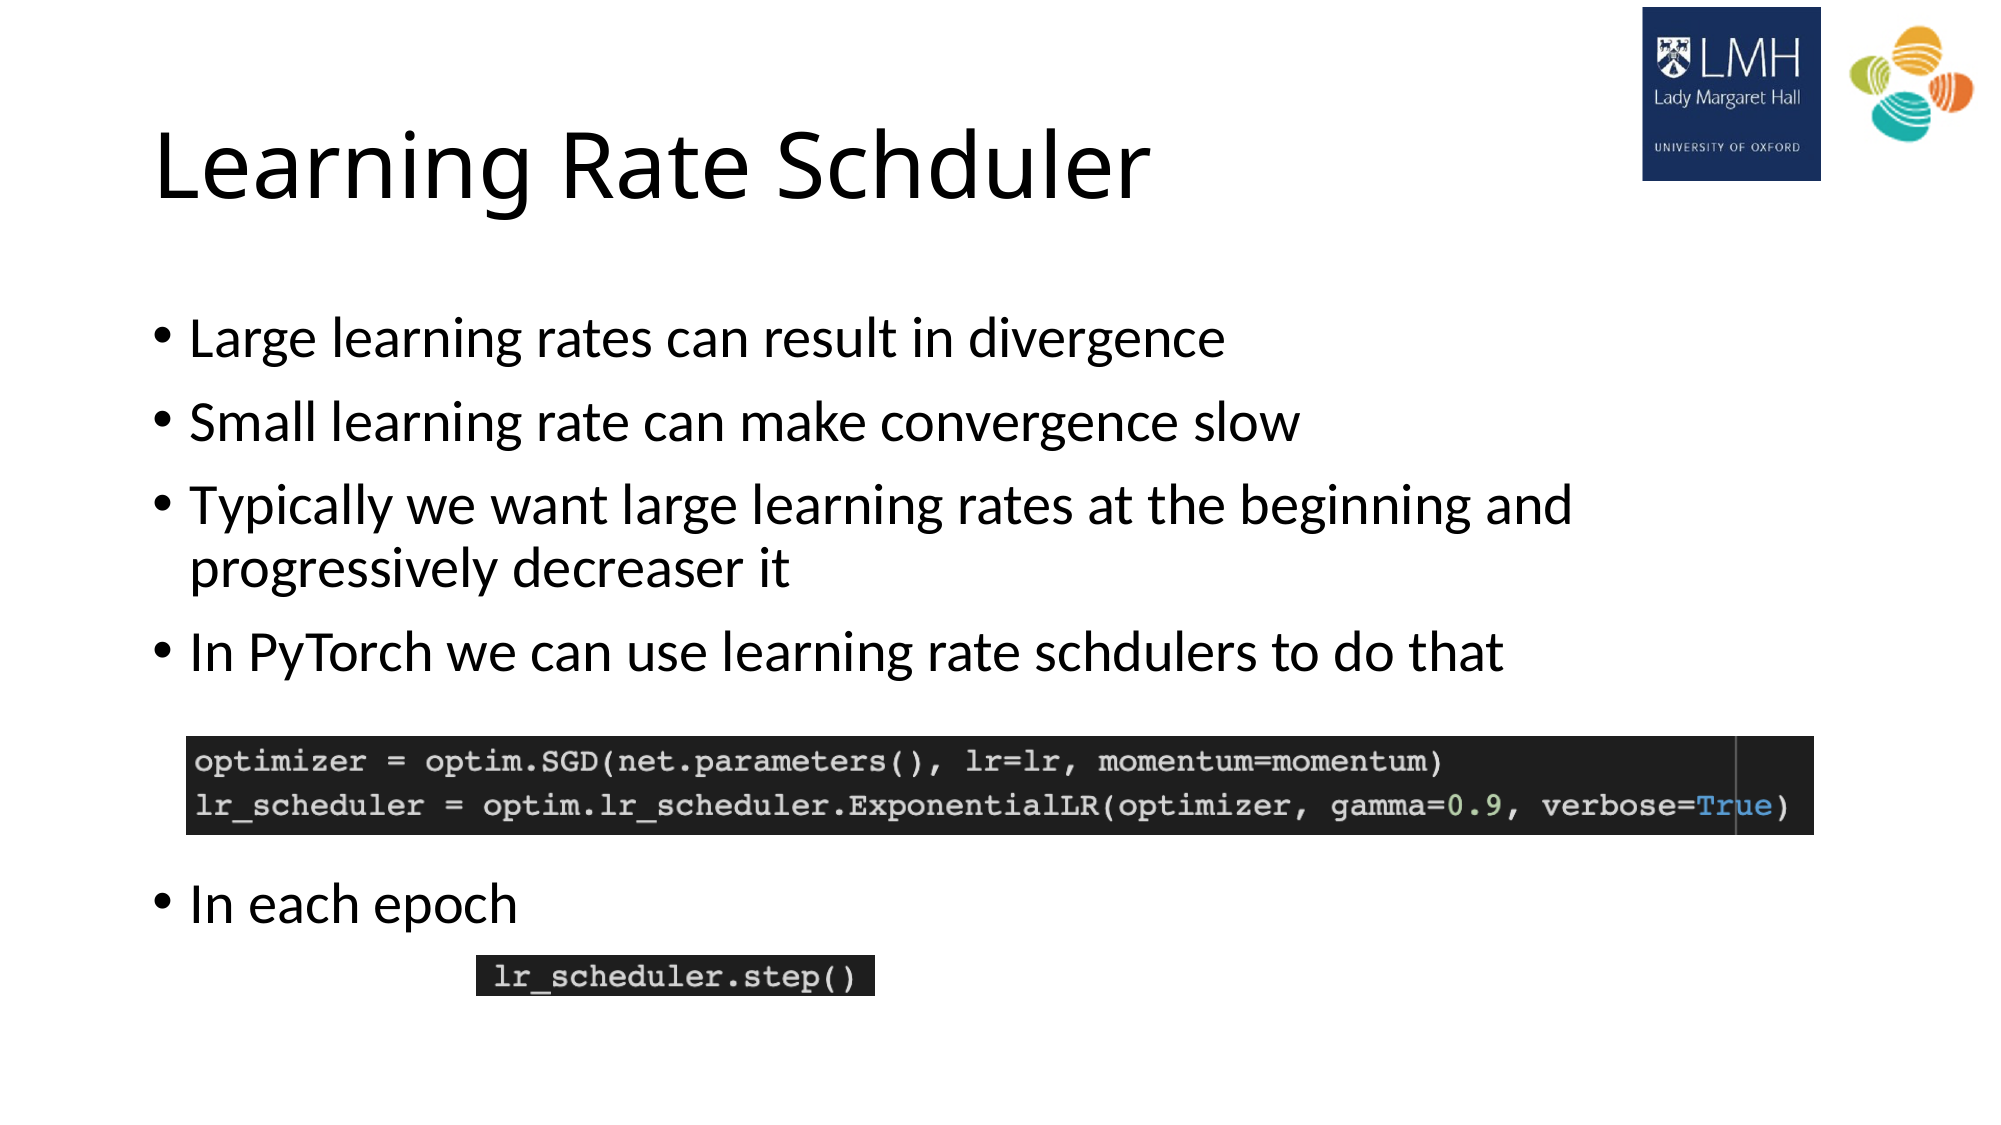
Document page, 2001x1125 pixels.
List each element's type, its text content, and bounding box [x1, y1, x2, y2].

picture [186, 736, 1814, 835]
list Large learning rates can result in divergence Small learning rate can make convergence slow Typically we want large learning rates at the beginning and progressively decreaser it In PyTorch we can use learning rate schdulers to do that In each epoch [137, 299, 1863, 1014]
picture [1637, 0, 1978, 184]
picture [476, 955, 875, 996]
title Learning Rate Schduler [137, 59, 1863, 278]
